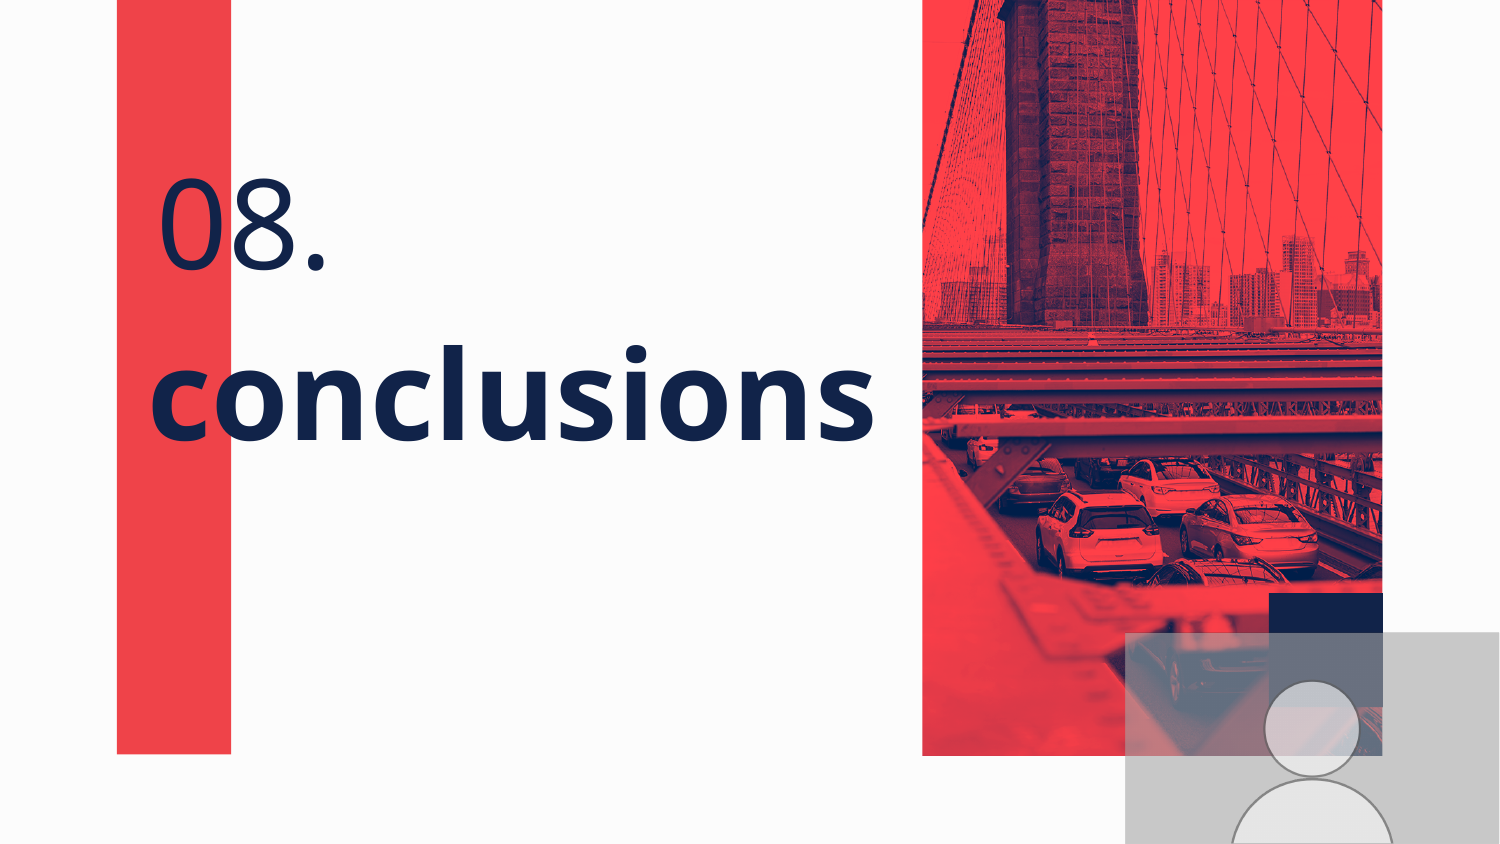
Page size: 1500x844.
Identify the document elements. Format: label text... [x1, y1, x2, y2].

picture [921, 0, 1500, 844]
title 08. [141, 173, 402, 266]
title conclusions [131, 410, 912, 844]
